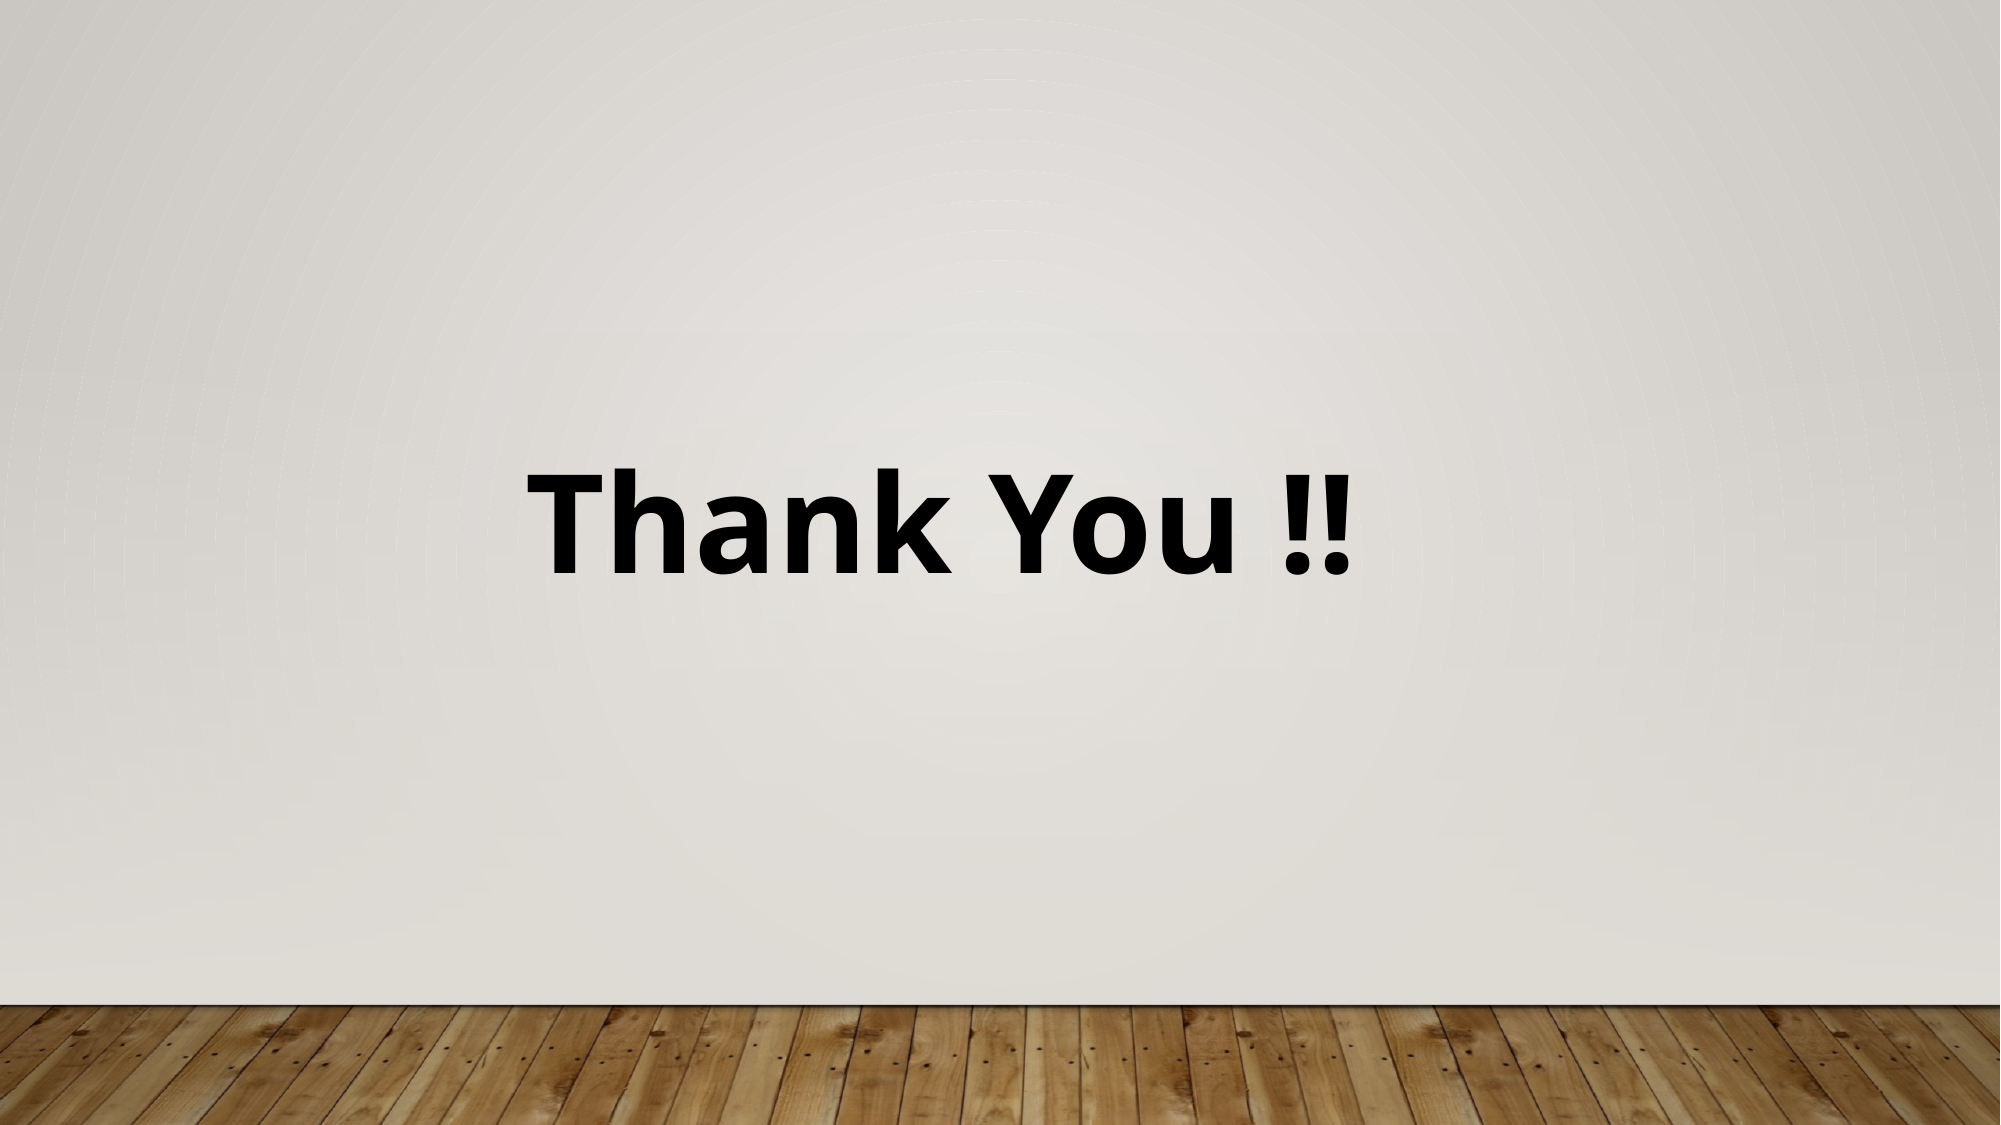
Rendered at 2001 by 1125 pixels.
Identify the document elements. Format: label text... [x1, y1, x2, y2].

text_box Thank You !! [510, 428, 1741, 609]
picture [0, 1005, 2000, 1125]
